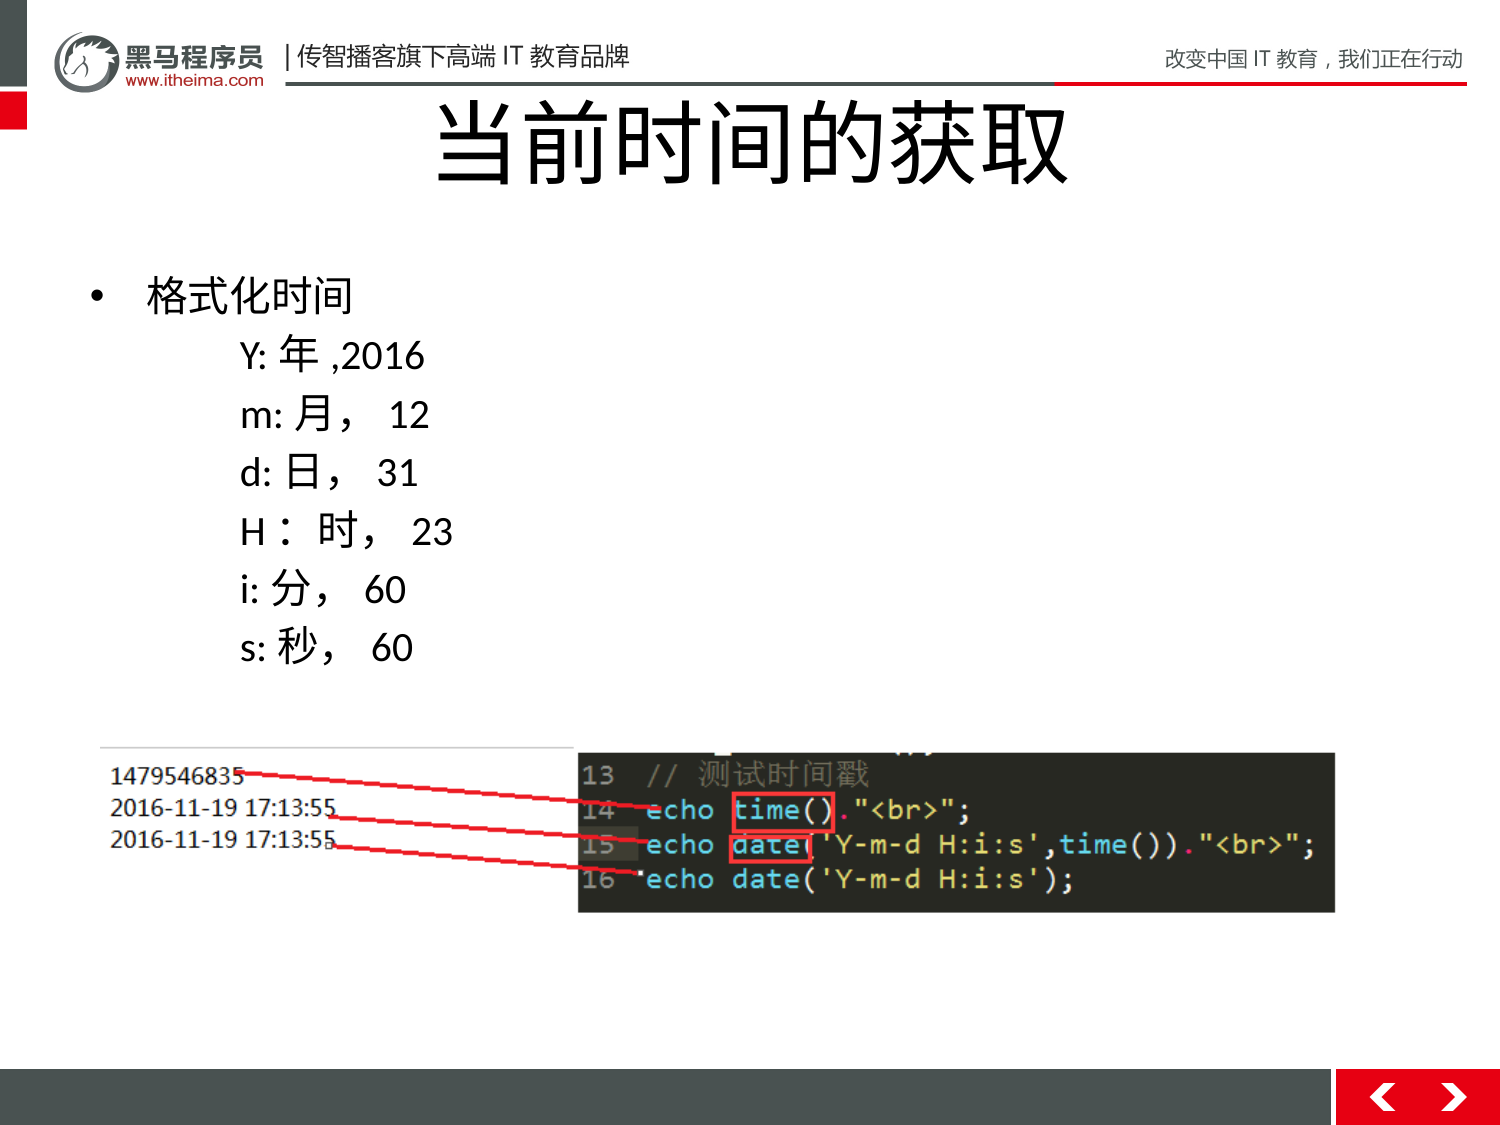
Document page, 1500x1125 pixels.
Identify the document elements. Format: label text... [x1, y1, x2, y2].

title 当前时间的获取 [75, 78, 1425, 262]
picture [0, 0, 1500, 1125]
list 格式化时间 Y:年,2016 m:月，12 d:日，31 H：时，23 i:分，60 s:秒，60 [75, 262, 1425, 1005]
